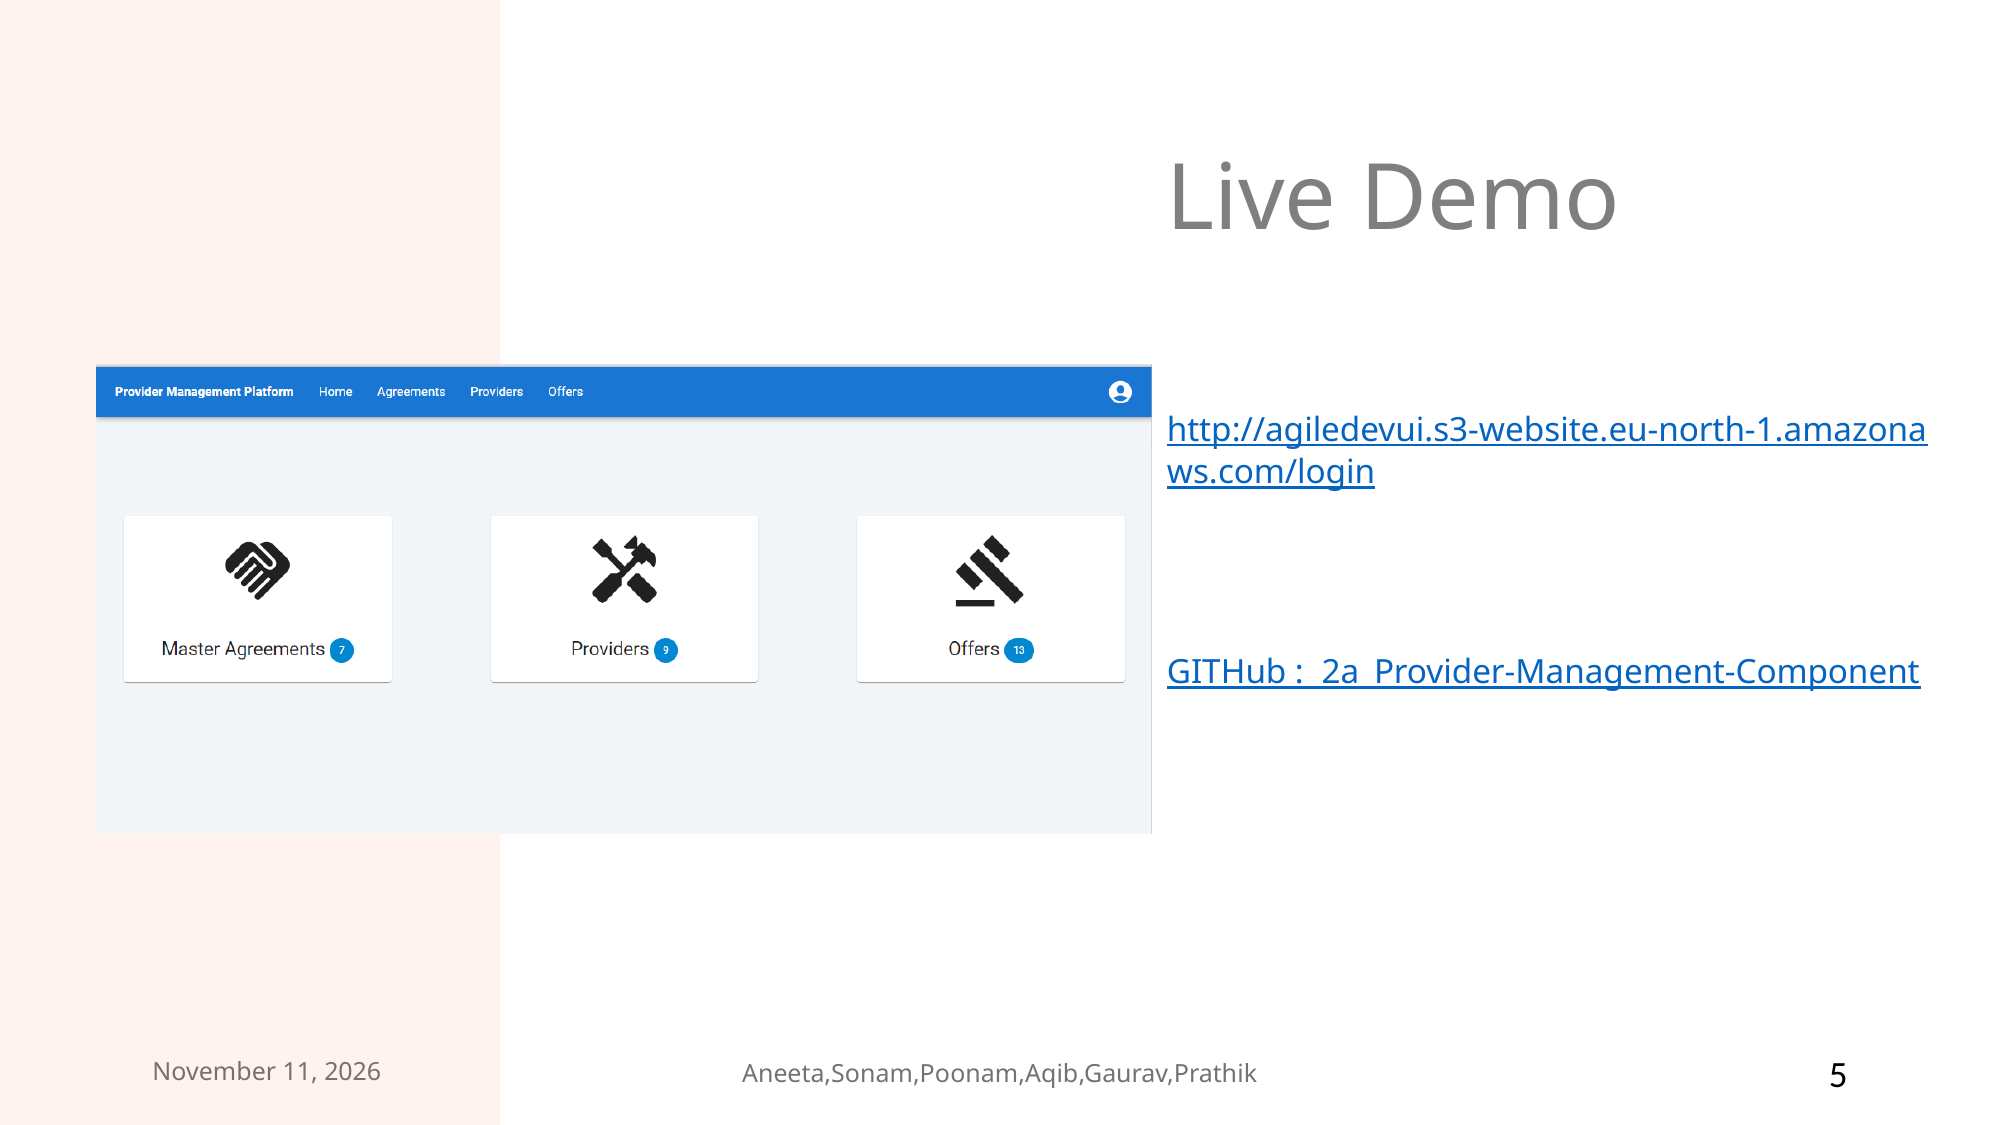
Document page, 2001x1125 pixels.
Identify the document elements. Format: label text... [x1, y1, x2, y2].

text_box 5 [1412, 1042, 1863, 1103]
list http://agiledevui.s3-website.eu-north-1.amazonaws.com/login GITHub : 2a_Provider-Management-Component [1151, 391, 1965, 910]
text_box Aneeta,Sonam,Poonam,Aqib,Gaurav,Prathik [662, 1042, 1338, 1103]
title Live Demo [1151, 91, 1973, 309]
text_box 2 February 2024 [137, 1042, 588, 1103]
picture [96, 364, 1152, 835]
